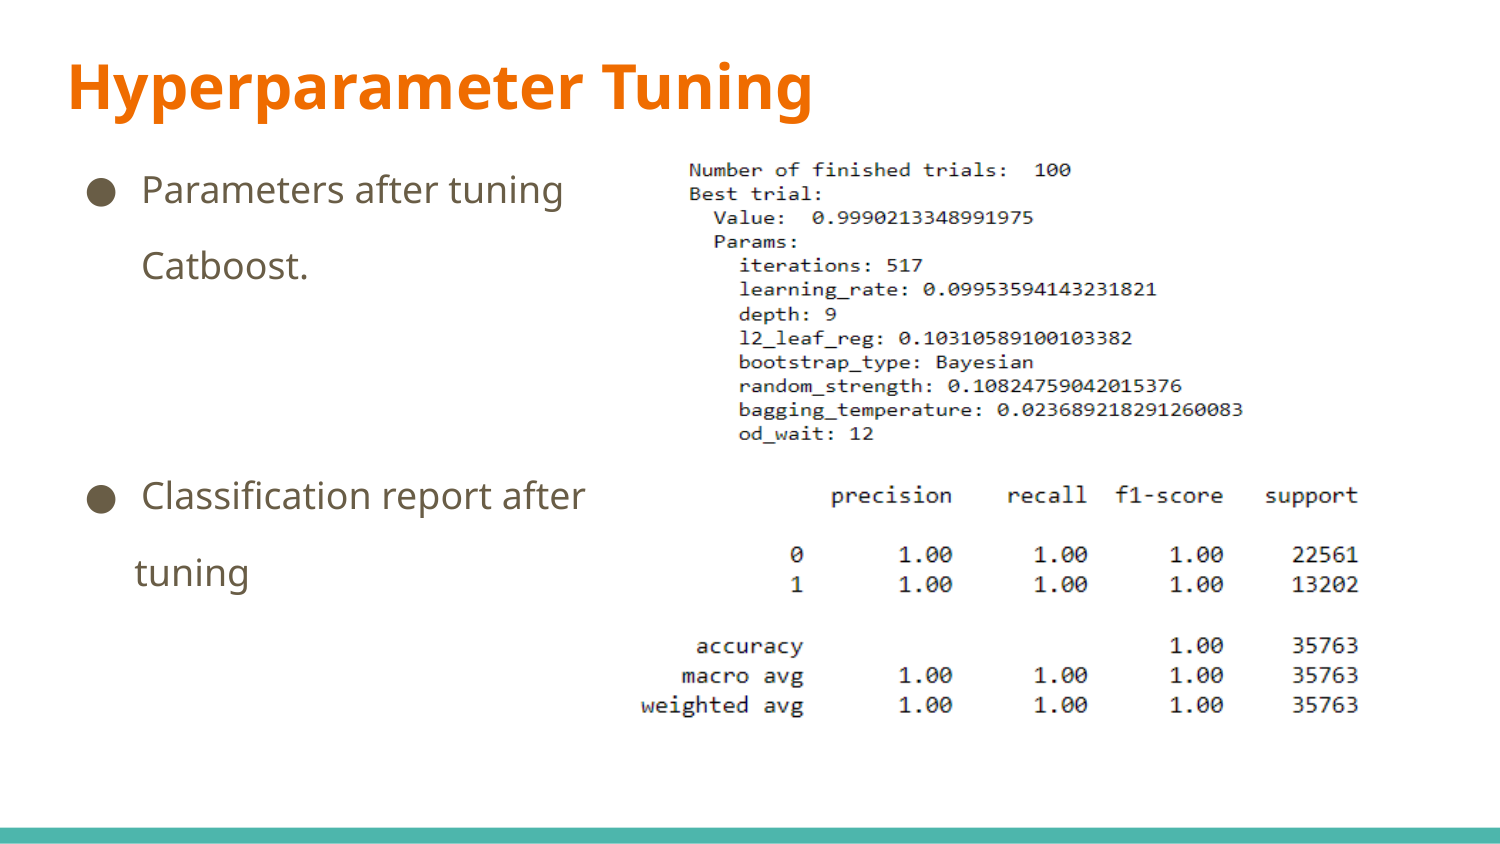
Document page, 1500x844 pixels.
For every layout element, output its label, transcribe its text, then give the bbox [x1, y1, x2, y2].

title Hyperparameter Tuning [51, 32, 1449, 138]
picture [672, 155, 1450, 461]
list Parameters after tuning Catboost. Classification report after tuning [51, 143, 1449, 750]
picture [624, 477, 1418, 763]
